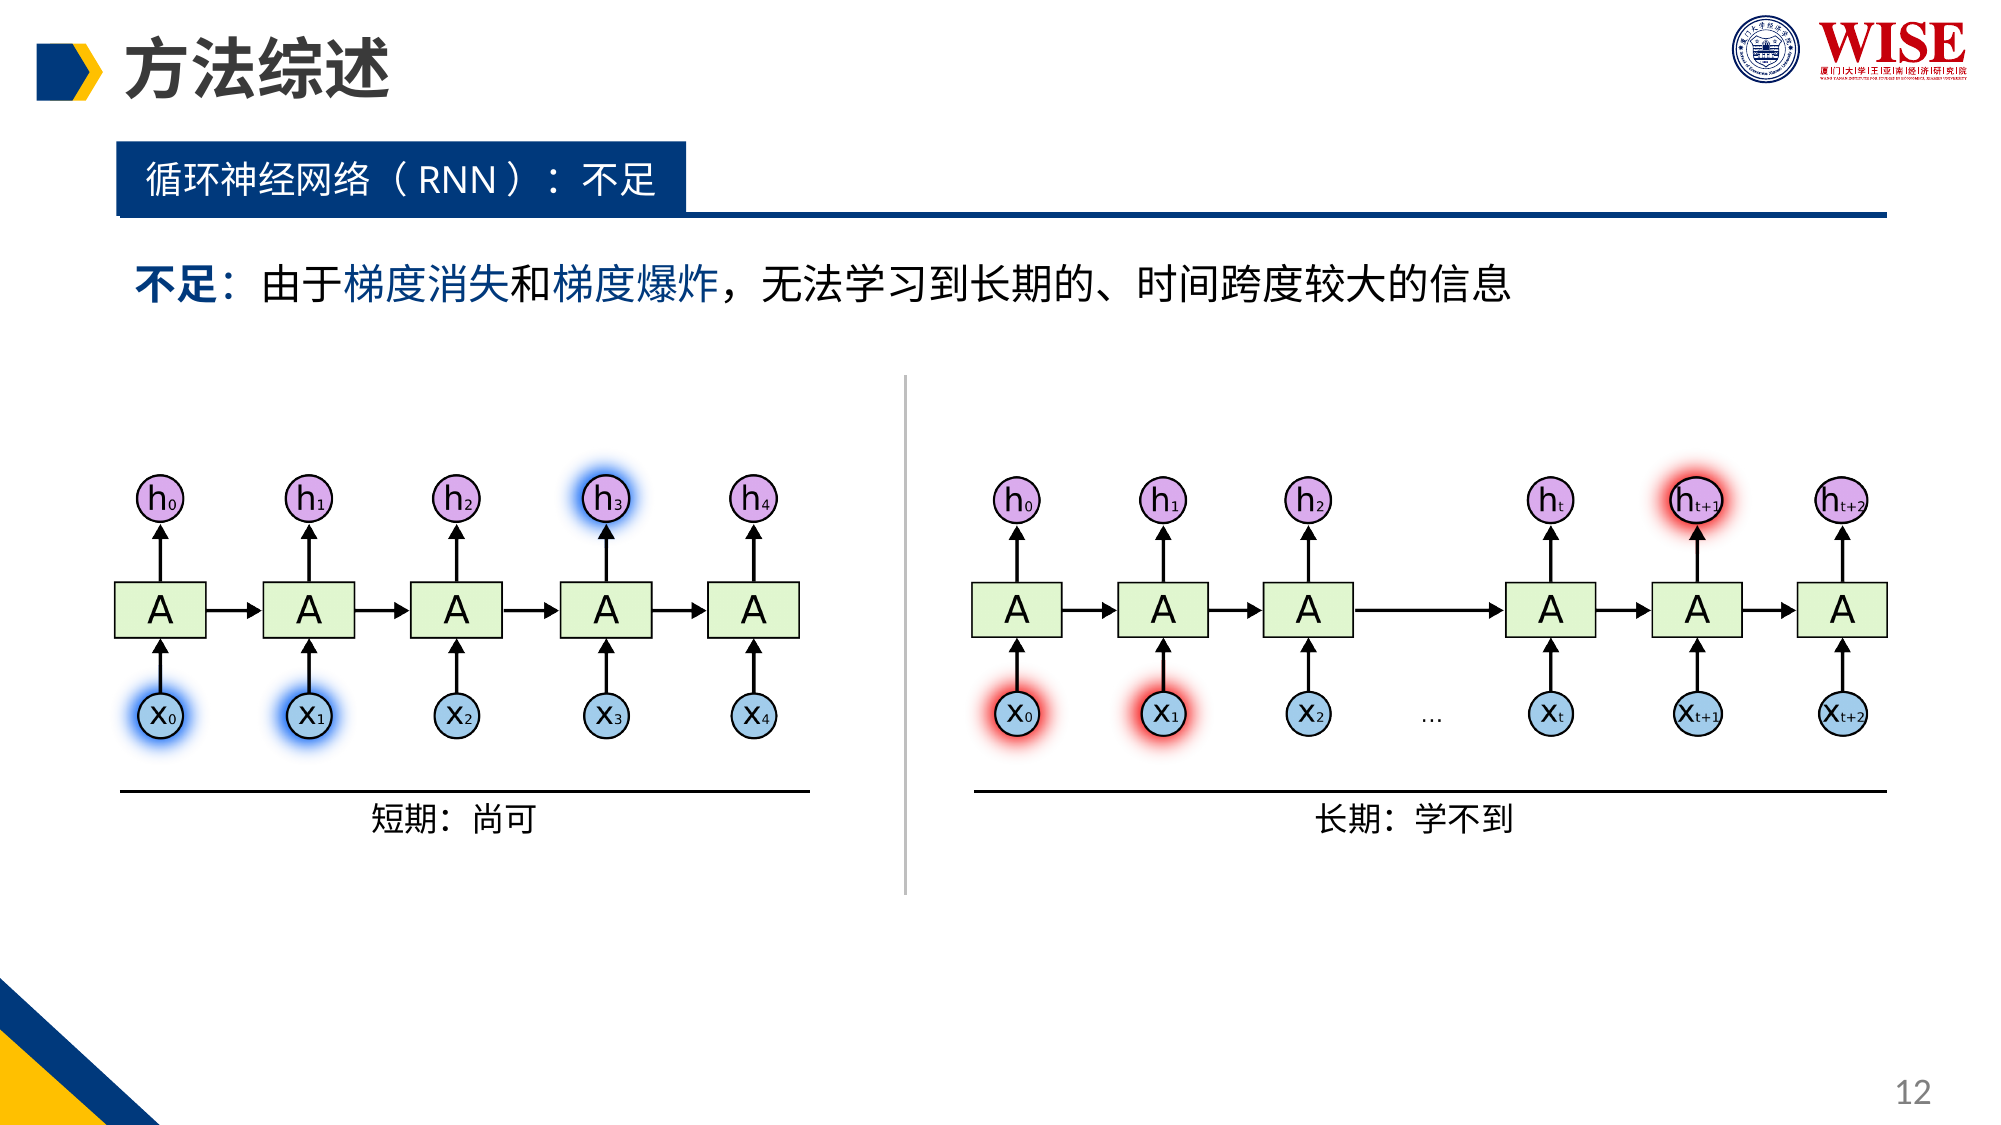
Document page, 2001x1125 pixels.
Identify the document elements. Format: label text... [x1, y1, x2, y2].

text_box 方法综述 [109, 19, 1274, 114]
text_box [35, 42, 91, 102]
text_box [74, 42, 105, 102]
text_box 不足：由于梯度消失和梯度爆炸，无法学习到长期的、时间跨度较大的信息 [120, 225, 1685, 316]
picture [963, 447, 1888, 767]
picture [109, 447, 800, 767]
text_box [0, 977, 160, 1125]
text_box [120, 141, 1888, 217]
picture [1731, 15, 1967, 84]
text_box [974, 790, 1888, 846]
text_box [119, 790, 810, 846]
